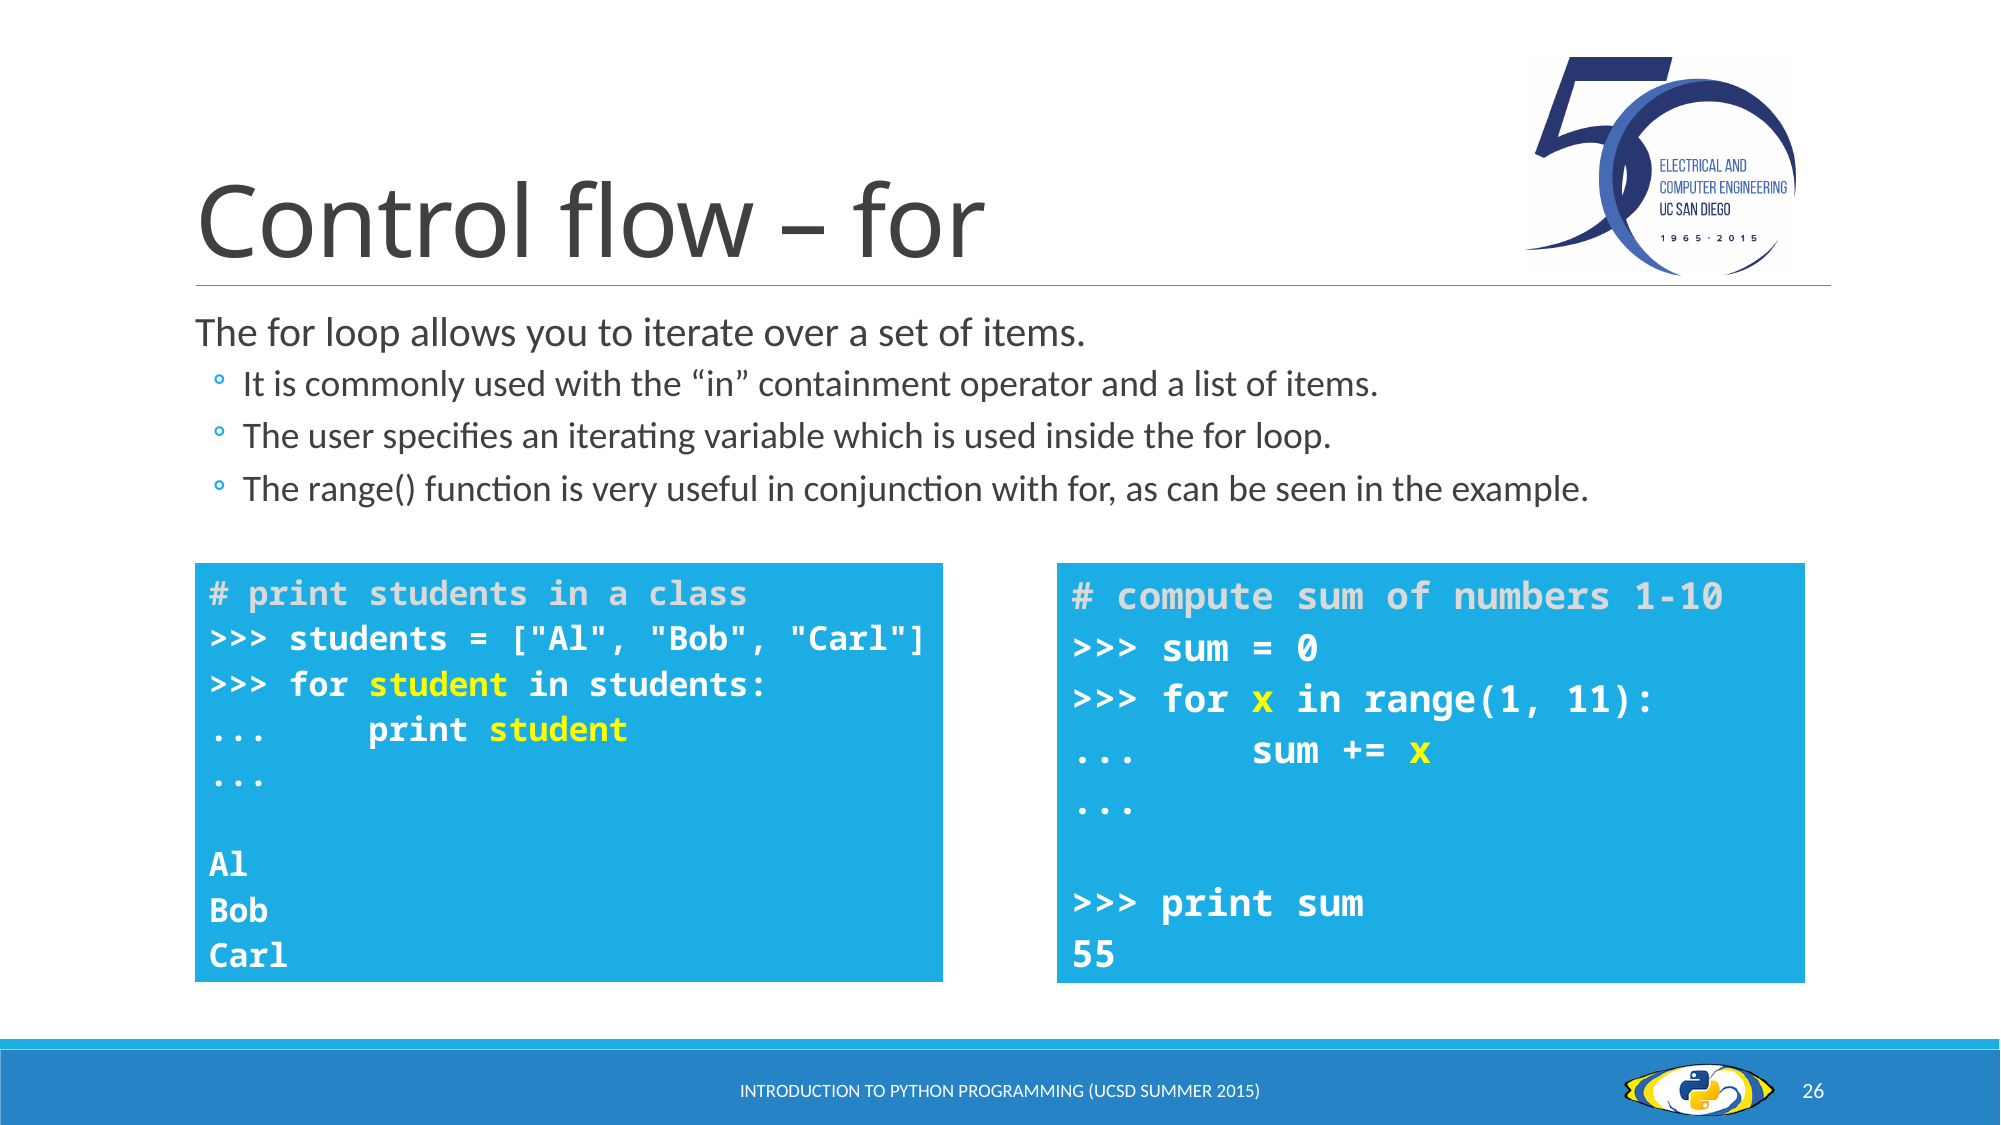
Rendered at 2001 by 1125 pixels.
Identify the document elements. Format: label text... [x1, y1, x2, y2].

table_header # compute sum of numbers 1-10 >>> sum = 0 >>> for x in range(1, 11): ... sum += x ... >>> print sum 55 [1057, 563, 1805, 983]
list The for loop allows you to iterate over a set of items. It is commonly used with the “in” containment operator and a list of items. The user specifies an iterating variable which is used inside the for loop. The range() function is very useful in conjunction with for, as can be seen in the example. [180, 302, 1830, 963]
table_header # print students in a class >>> students = ["Al", "Bob", "Carl"] >>> for student in students: ... print student ... Al Bob Carl [195, 563, 943, 982]
title Control flow – for [180, 47, 1830, 285]
slide_number 26 [1624, 1059, 1840, 1120]
footer Introduction to Python Programming (UCSD Summer 2015) [604, 1059, 1396, 1120]
